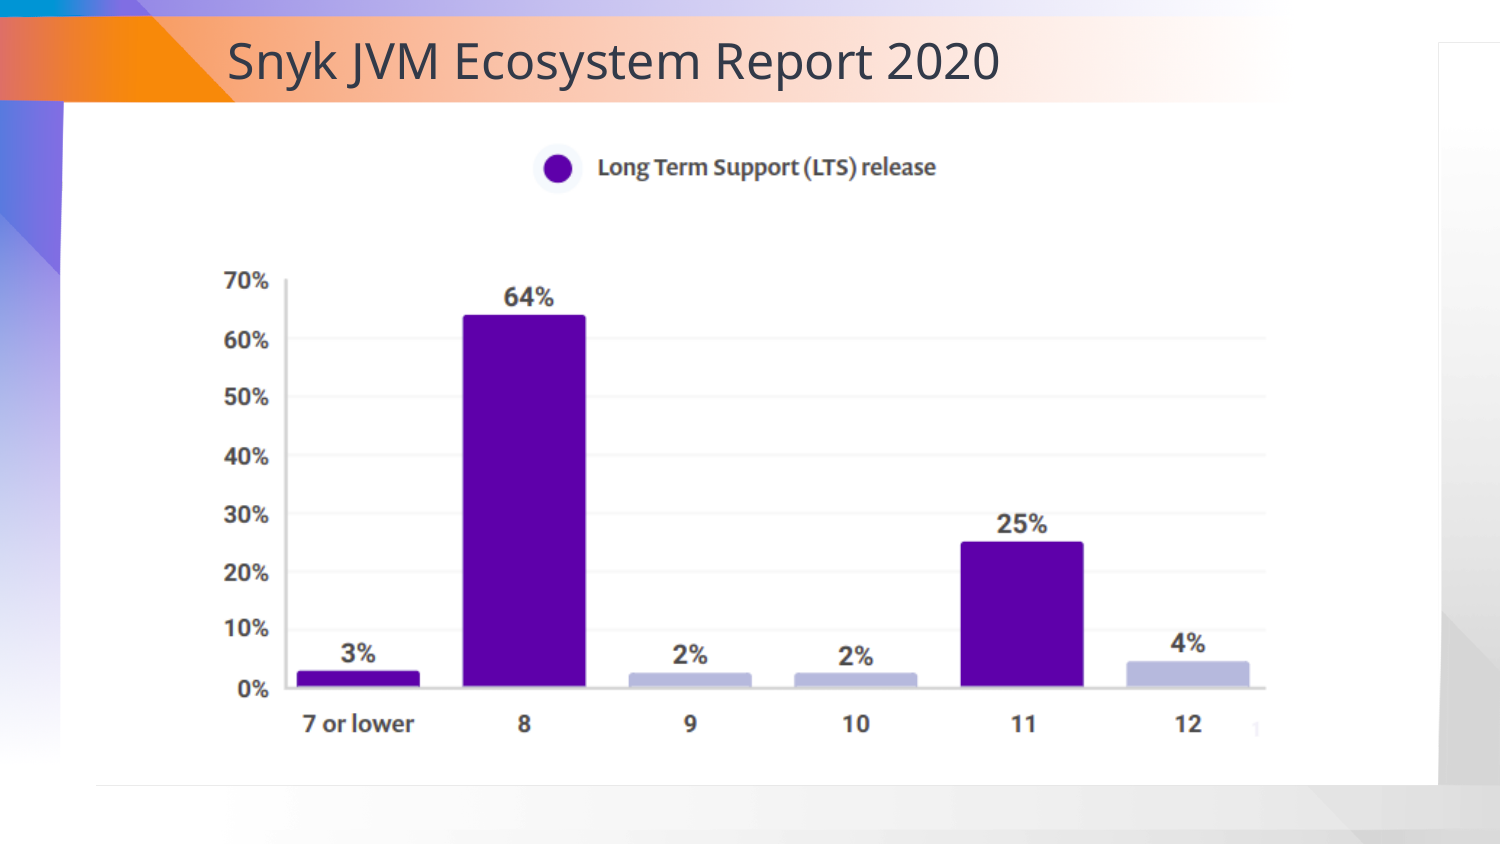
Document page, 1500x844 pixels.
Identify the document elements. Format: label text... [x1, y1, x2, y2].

picture [0, 0, 1500, 844]
title Snyk JVM Ecosystem Report 2020 [212, 14, 1368, 130]
